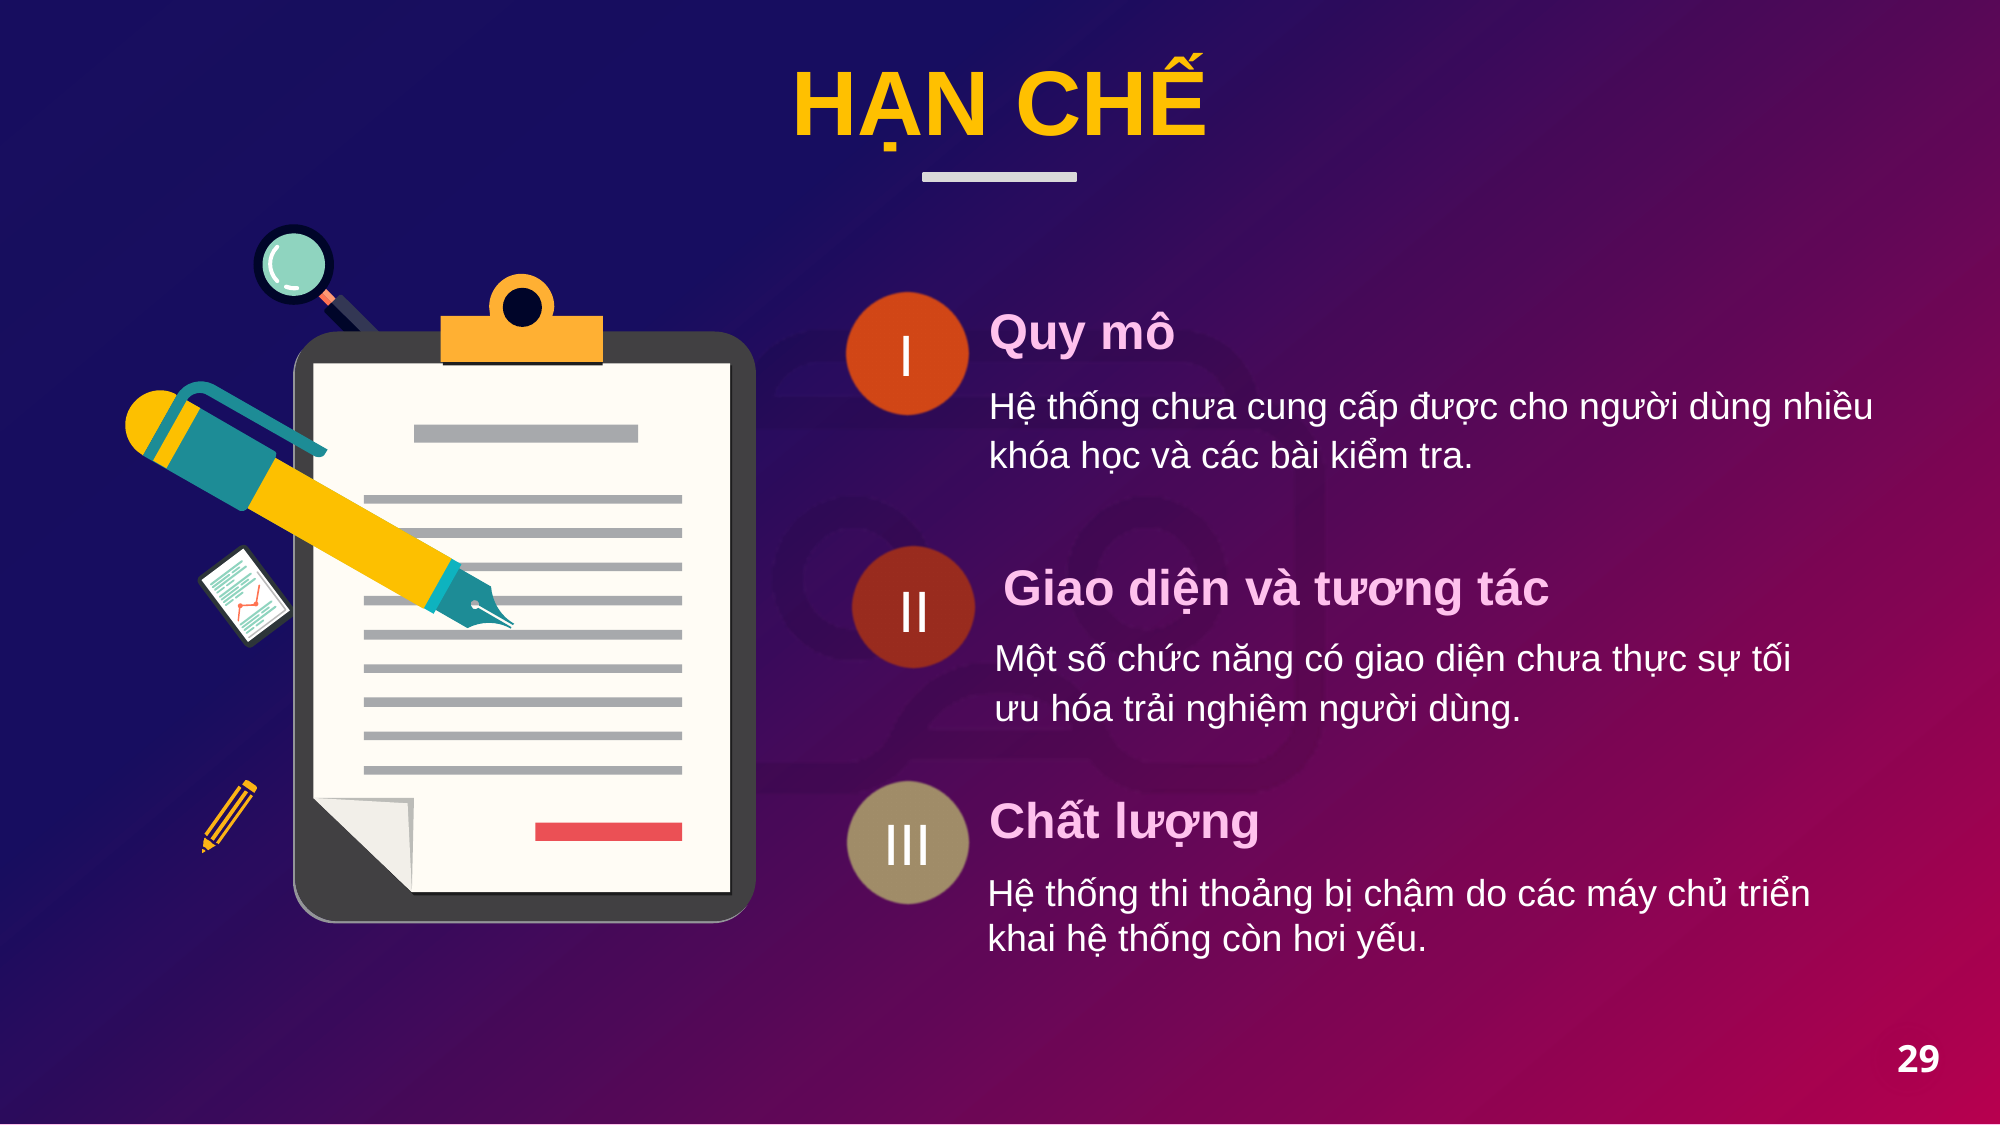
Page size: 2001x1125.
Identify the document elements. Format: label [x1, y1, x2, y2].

picture [0, 0, 2000, 1124]
text_box [253, 223, 390, 274]
text_box [110, 276, 755, 922]
